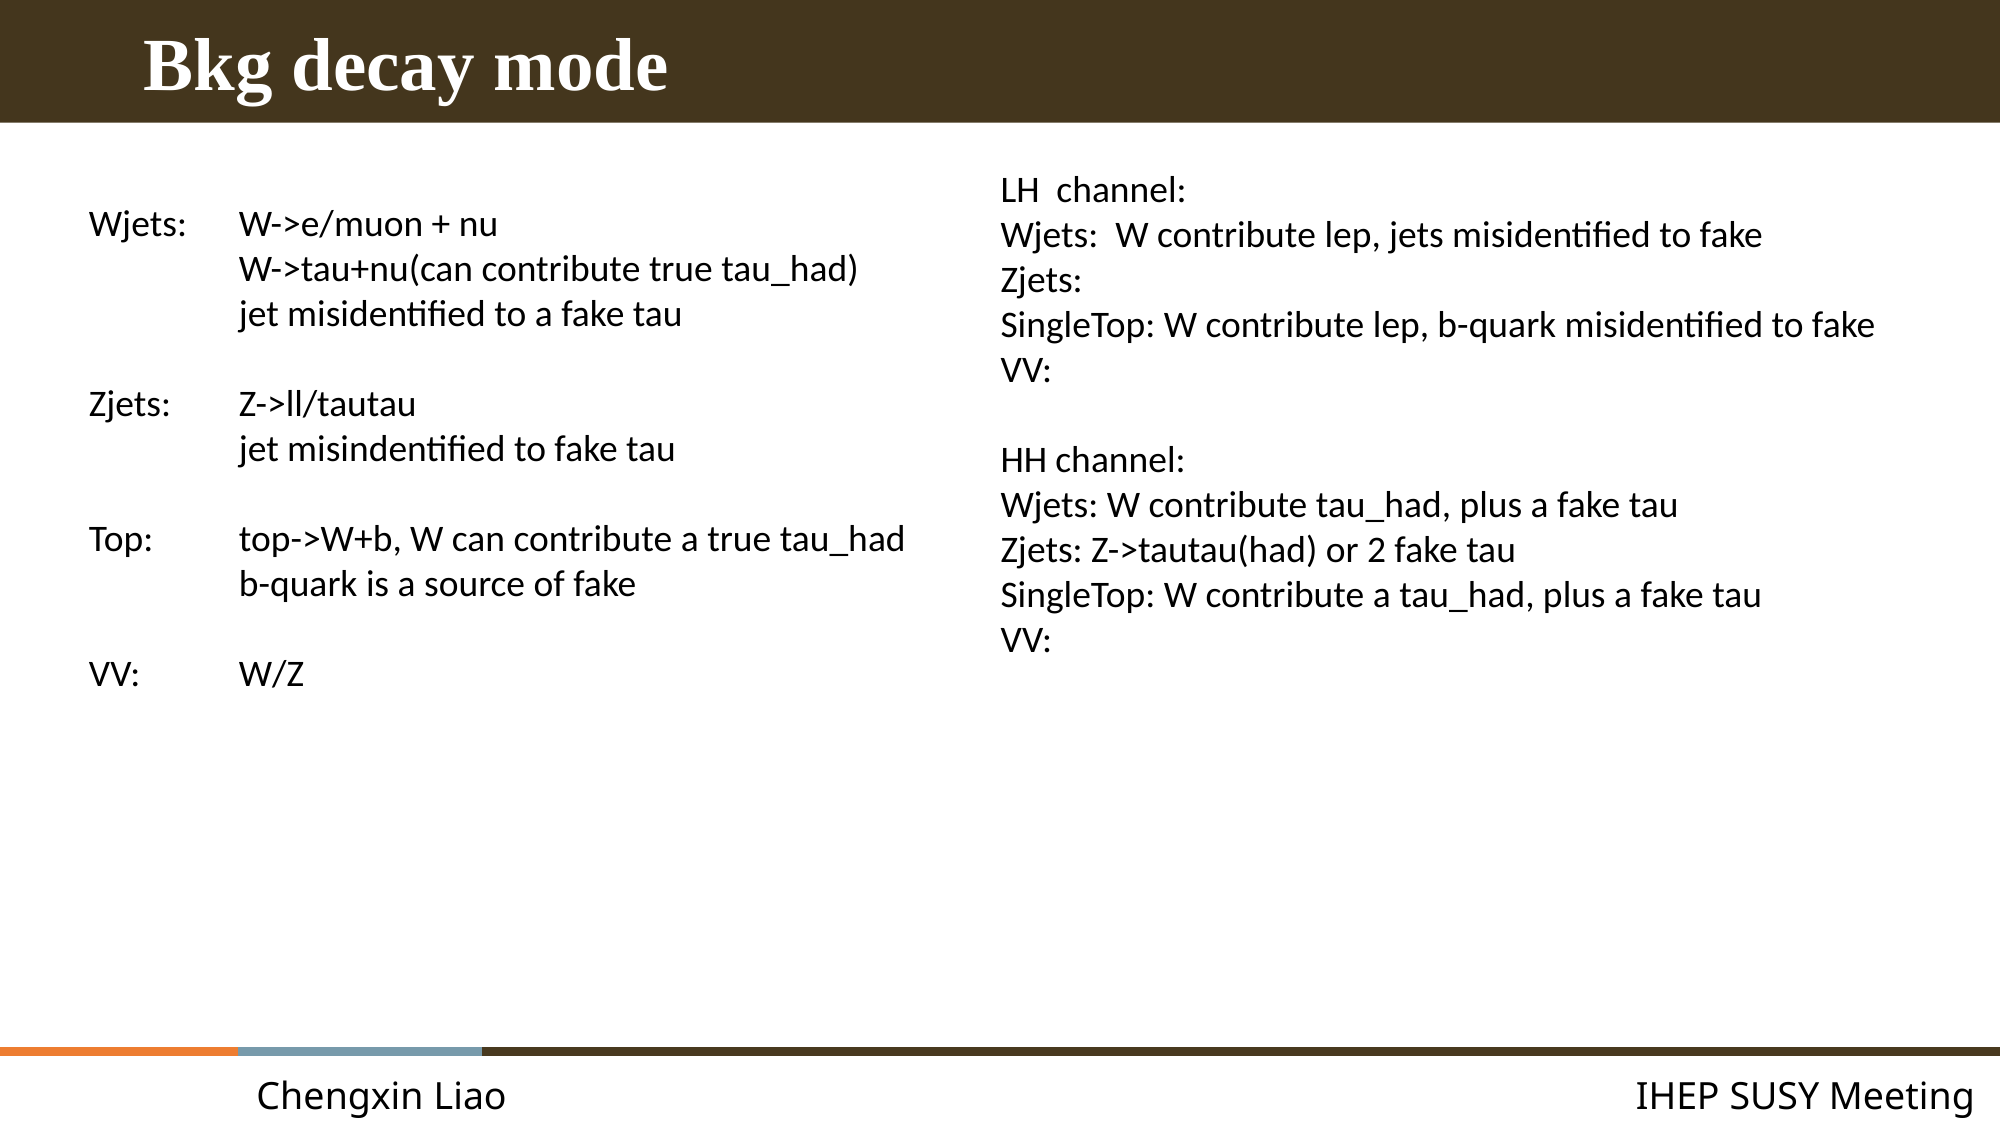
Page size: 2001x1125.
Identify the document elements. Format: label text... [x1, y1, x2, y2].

text_box [0, 0, 2000, 124]
text_box Chengxin Liao [241, 1064, 522, 1125]
text_box IHEP SUSY Meeting [1621, 1064, 1991, 1125]
text_box Wjets: W->e/muon + nu W->tau+nu(can contribute true tau_had) jet misidentified to a fake tau Zjets: Z->ll/tautau jet misindentified to fake tau Top: top->W+b, W can contribute a true tau_had b-quark is a source of fake VV: W/Z [74, 191, 922, 702]
text_box Bkg decay mode [128, 8, 684, 113]
